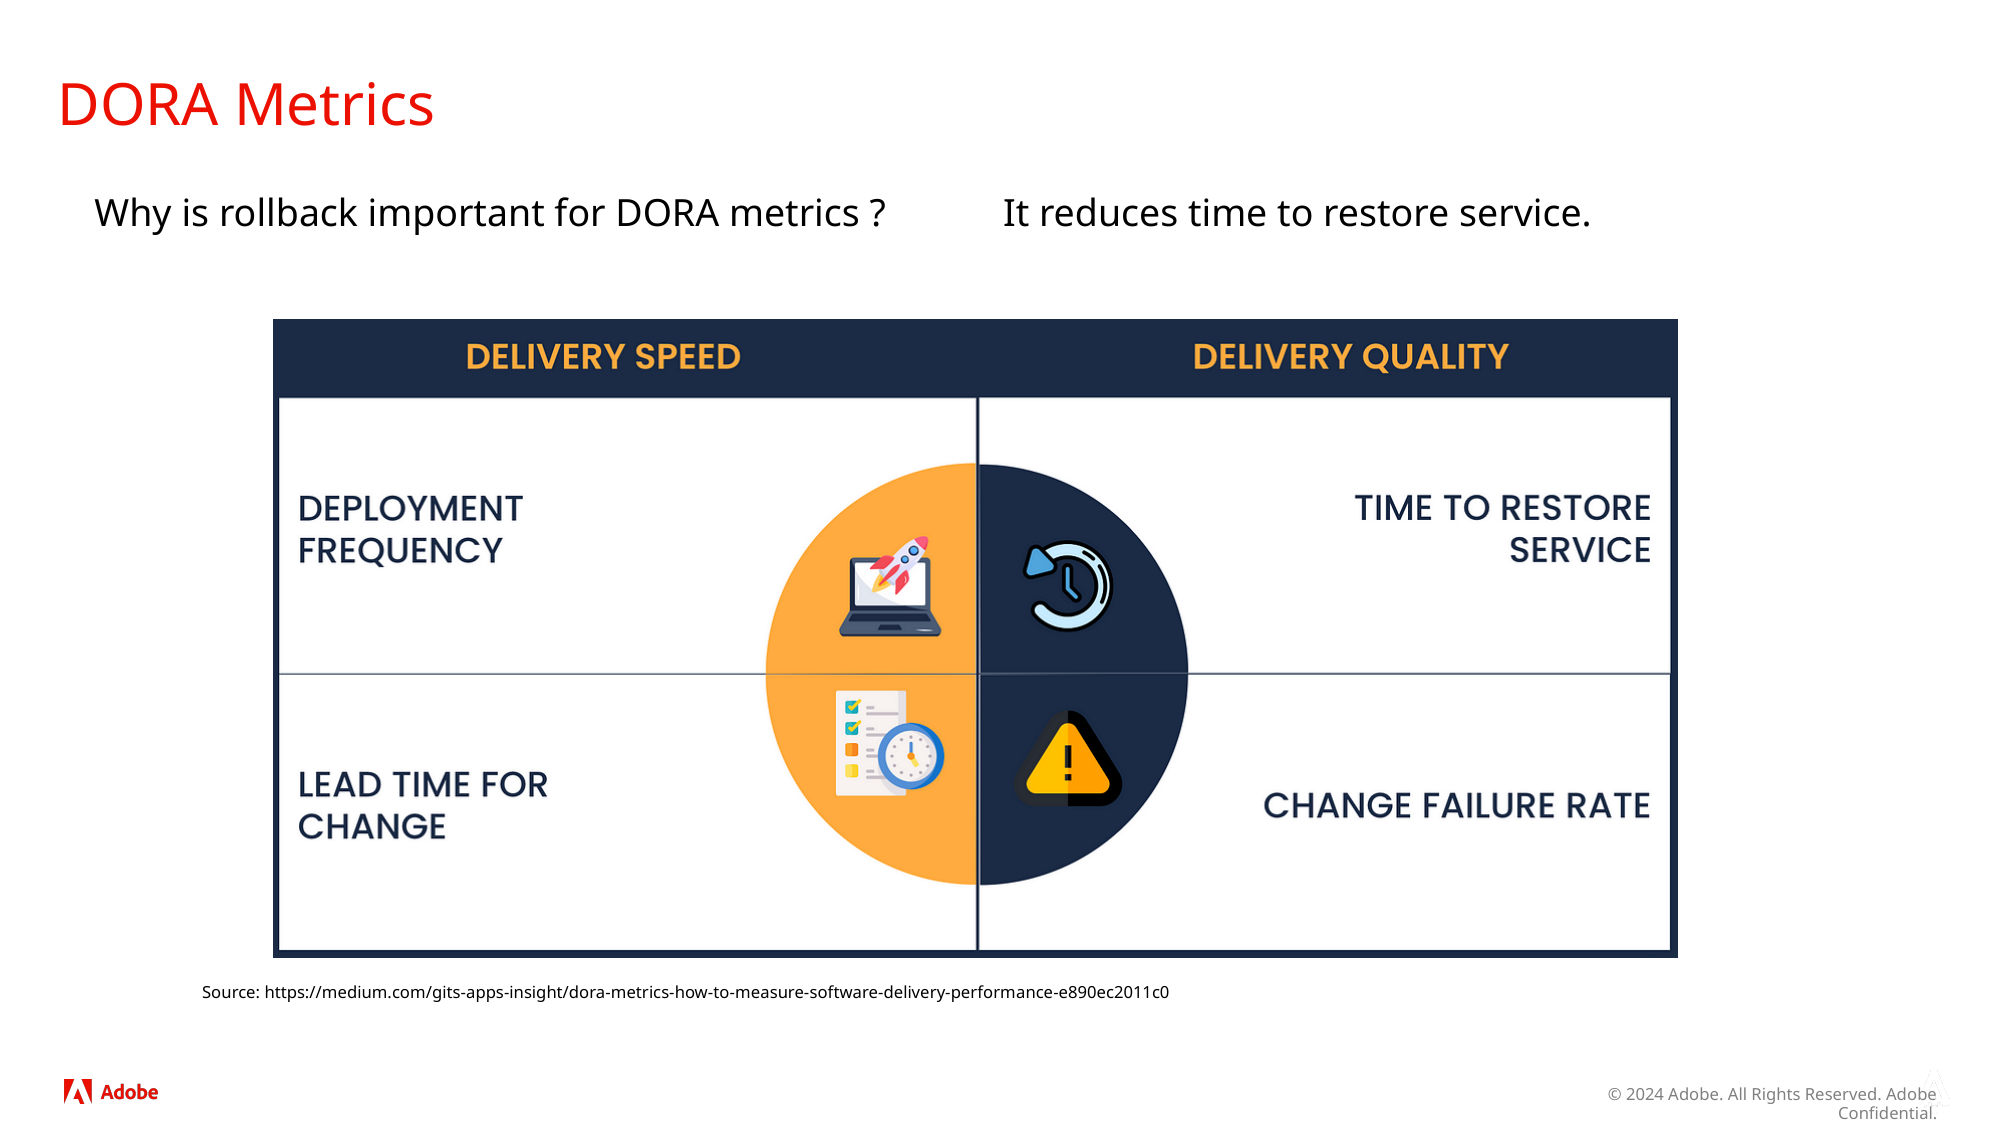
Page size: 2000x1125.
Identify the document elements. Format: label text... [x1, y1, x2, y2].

picture [64, 1079, 158, 1104]
text_box Source: https://medium.com/gits-apps-insight/dora-metrics-how-to-measure-software-delivery-performance-e890ec2011c0 [187, 974, 1187, 1010]
text_box Why is rollback important for DORA metrics ? [79, 181, 902, 332]
title DORA Metrics [49, 47, 1950, 158]
text_box It reduces time to restore service. [988, 181, 1608, 317]
picture [1918, 1070, 1950, 1114]
picture [273, 319, 1678, 958]
